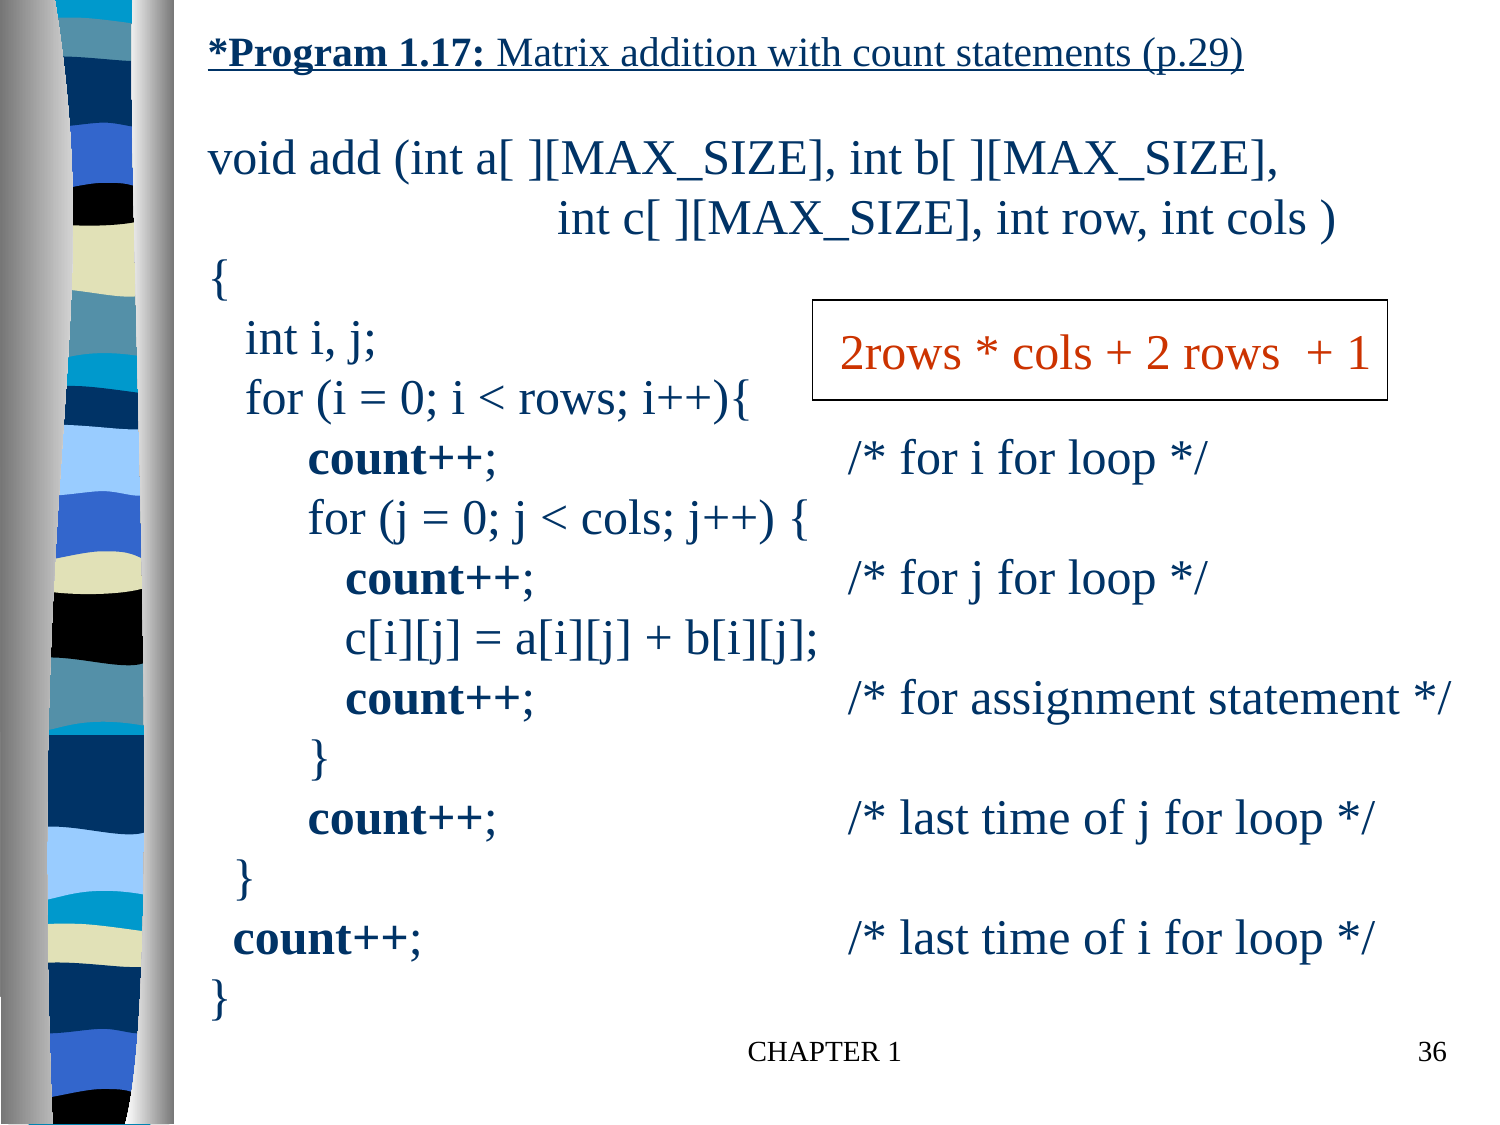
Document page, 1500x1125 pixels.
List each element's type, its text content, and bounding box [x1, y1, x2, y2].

slide_number 36 [1149, 1025, 1463, 1100]
footer CHAPTER 1 [587, 1025, 1063, 1100]
title *Program 1.17: Matrix addition with count statements (p.29) void add (int a[ ][MAX_SIZE], int b[ ][MAX_SIZE], int c[ ][MAX_SIZE], int row, int cols ) { int i, j; for (i = 0; i < rows; i++){ count++; /* for i for loop */ for (j = 0; j < cols; j++) { count++; /* for j for loop */ c[i][j] = a[i][j] + b[i][j]; count++; /* for assignment statement */ } count++; /* last time of j for loop */ } count++; /* last time of i for loop */ } [192, 75, 1468, 975]
text_box [812, 299, 1388, 400]
